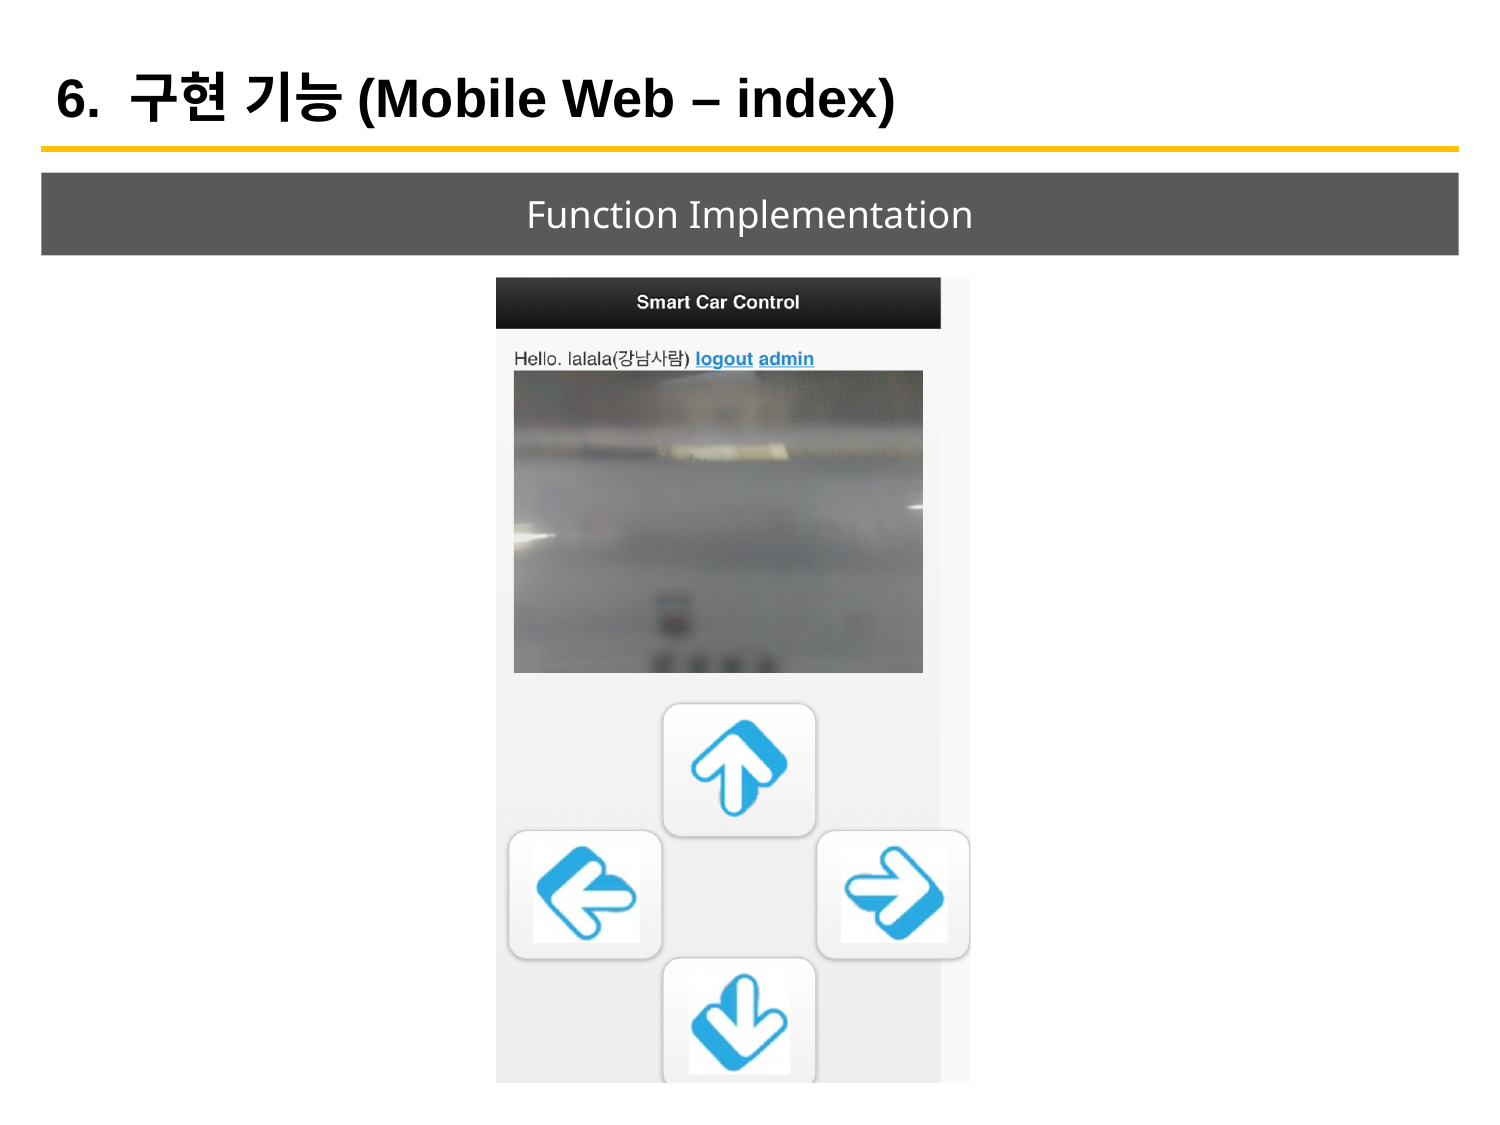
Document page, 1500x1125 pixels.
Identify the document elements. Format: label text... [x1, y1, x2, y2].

picture [457, 265, 1041, 1083]
text_box 6. 구현 기능(Mobile Web – index) [41, 42, 1459, 148]
text_box Function Implementation [39, 171, 1461, 257]
